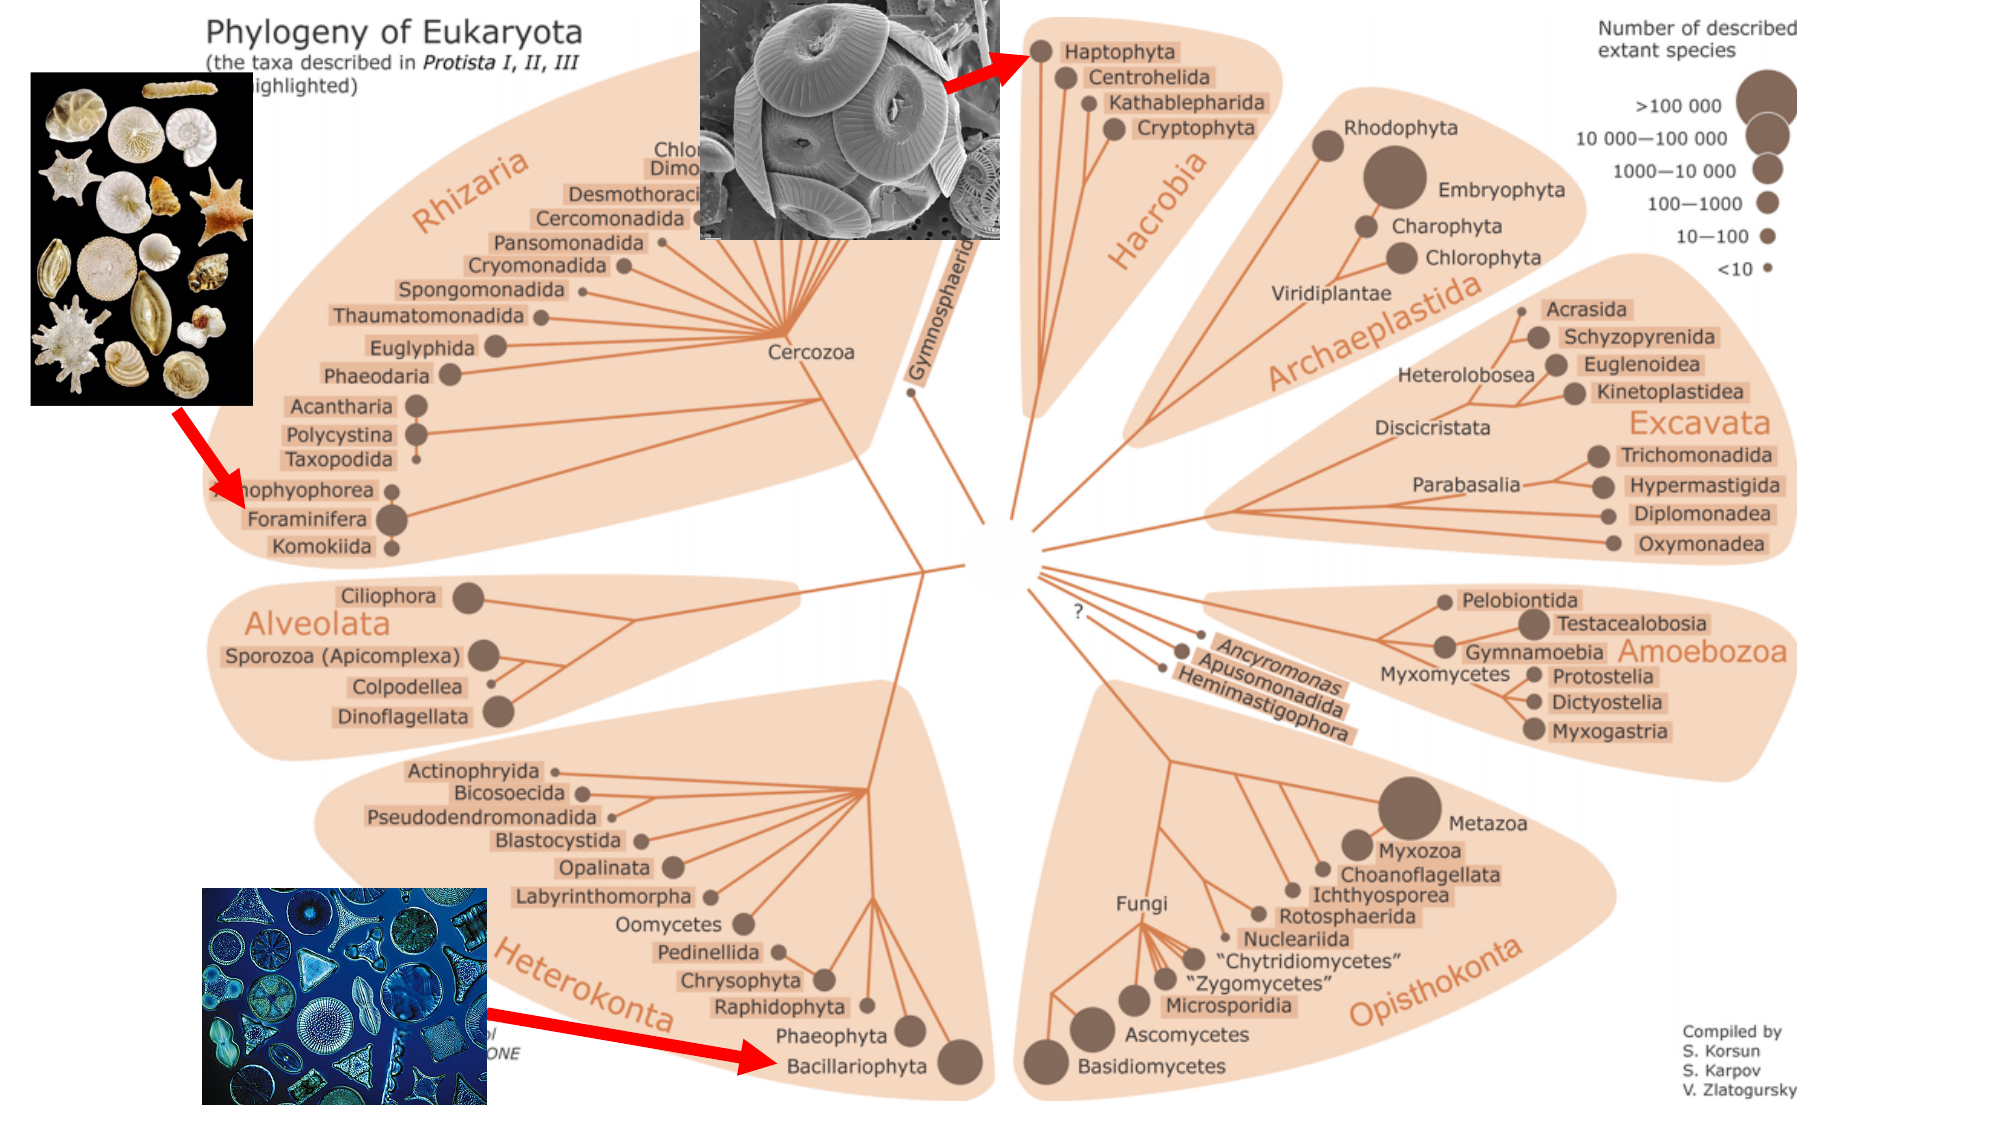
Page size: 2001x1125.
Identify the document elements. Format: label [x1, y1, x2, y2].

text_box [487, 1013, 778, 1064]
text_box [945, 55, 1031, 89]
text_box [176, 410, 246, 510]
picture [0, 0, 1797, 1105]
